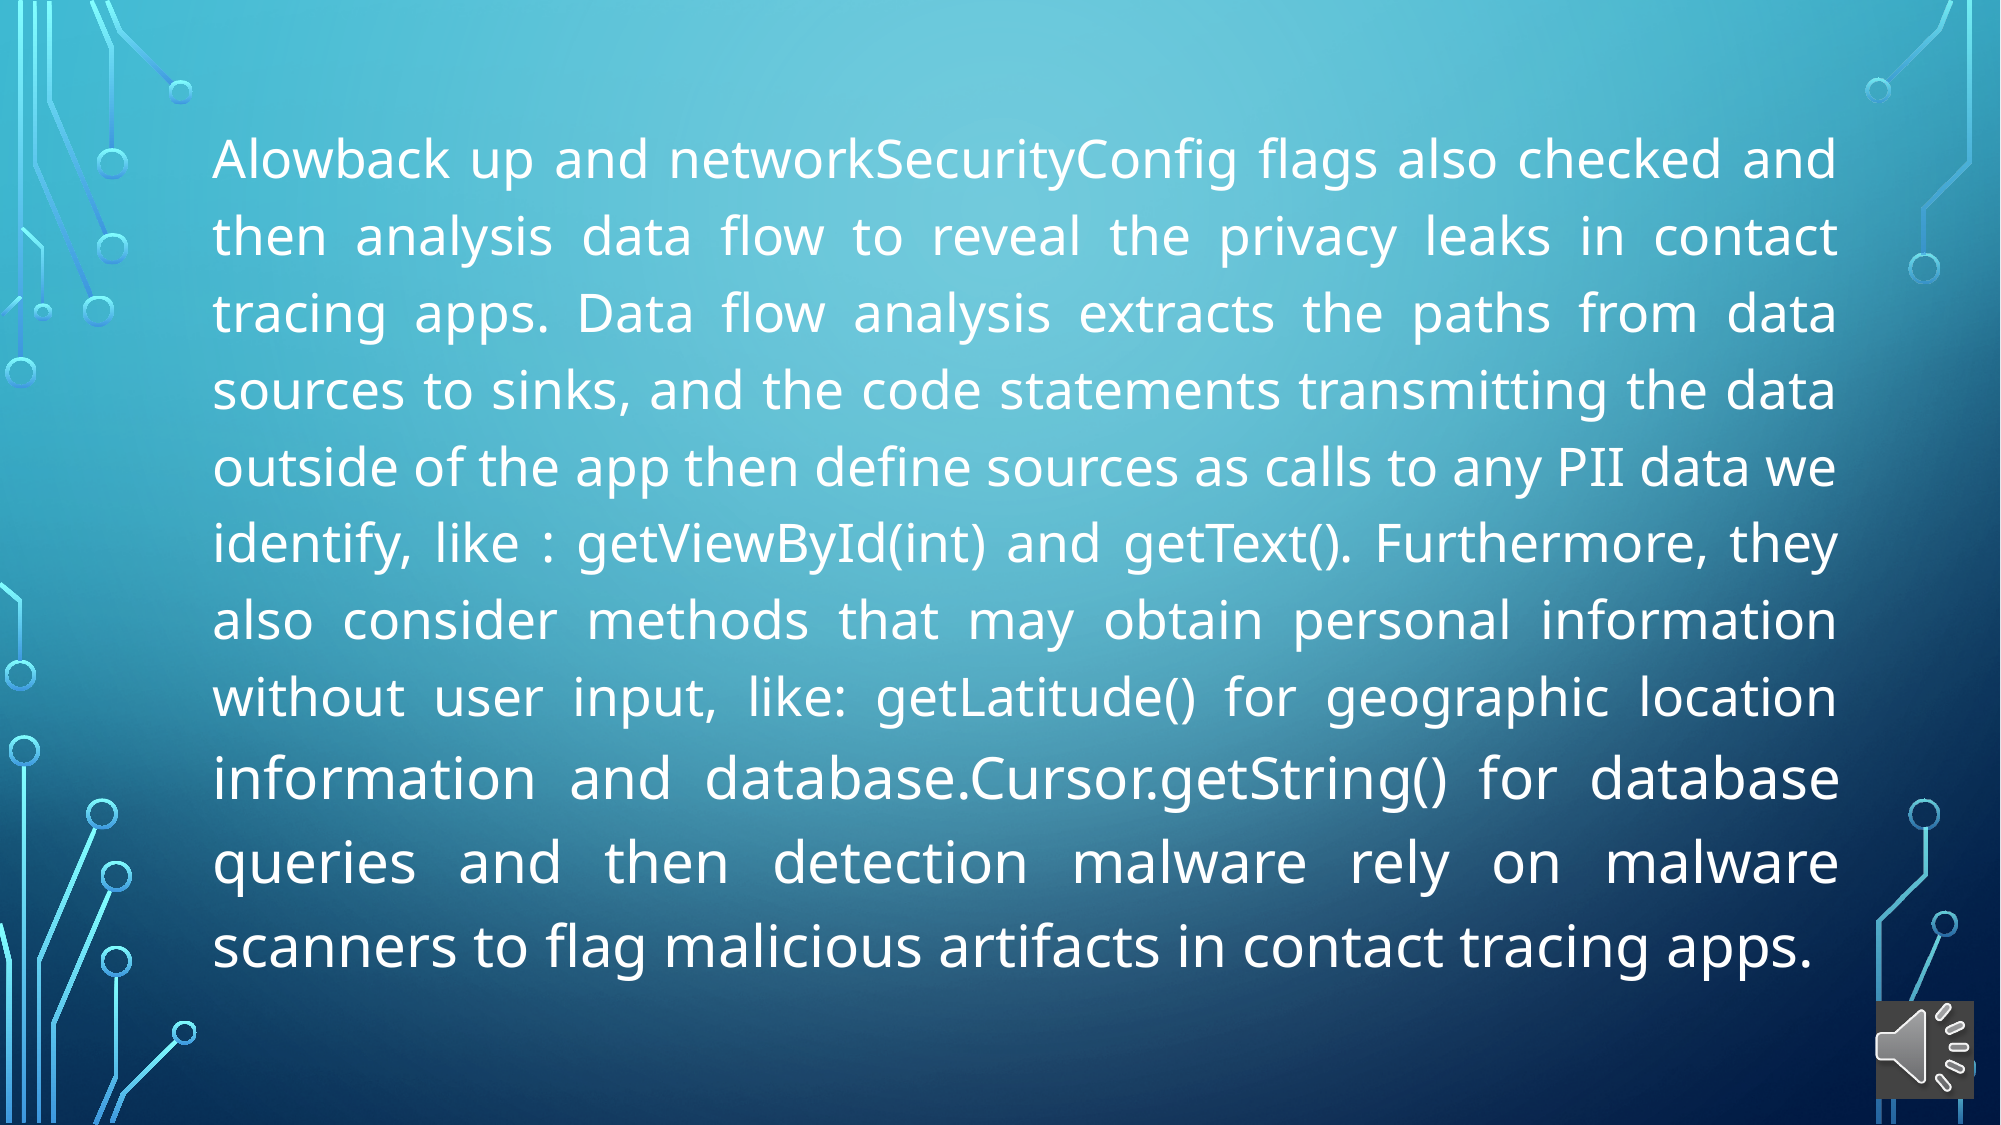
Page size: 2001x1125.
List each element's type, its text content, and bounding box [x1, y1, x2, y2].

list Alowback up and networkSecurityConfig flags also checked and then analysis data flow to reveal the privacy leaks in contact tracing apps. Data flow analysis extracts the paths from data sources to sinks, and the code statements transmitting the data outside of the app then define sources as calls to any PII data we identify, like : getViewById(int) and getText(). Furthermore, they also consider methods that may obtain personal information without user input, like: getLatitude() for geographic location information and database.Cursor.getString() for database queries and then detection malware rely on malware scanners to flag malicious artifacts in contact tracing apps. [197, 105, 1856, 1053]
picture [1874, 999, 1976, 1101]
